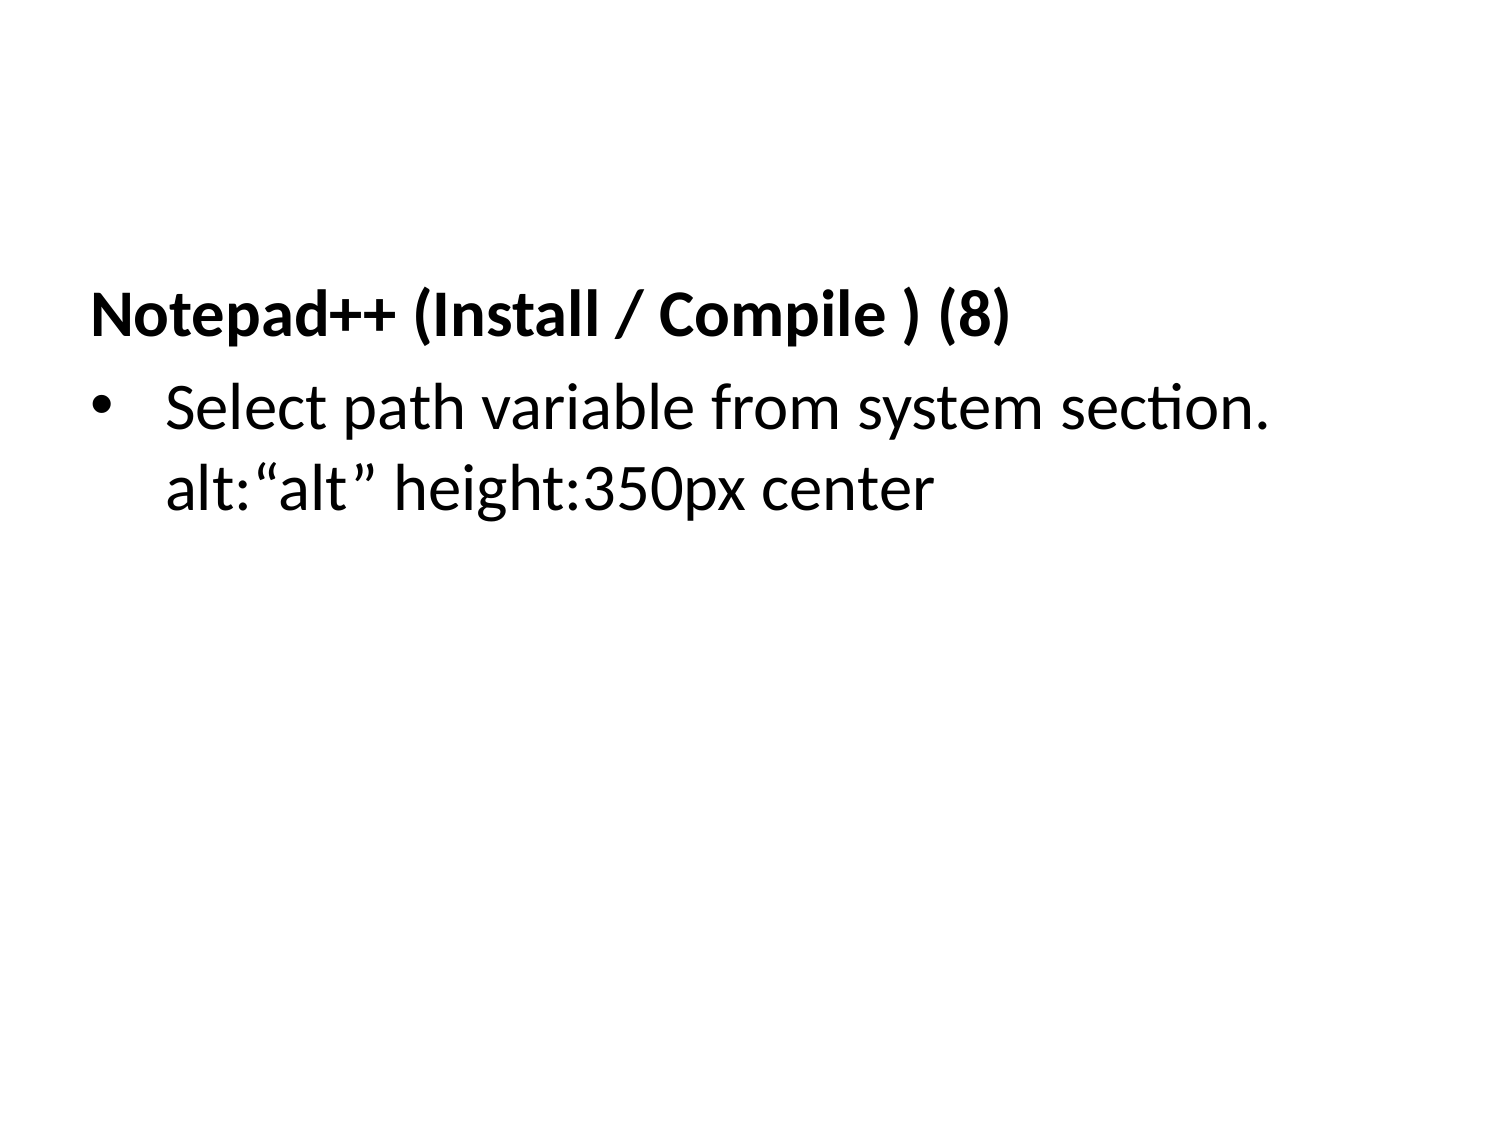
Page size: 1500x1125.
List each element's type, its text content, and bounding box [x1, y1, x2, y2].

list Notepad++ (Install / Compile ) (8) Select path variable from system section. alt:“alt” height:350px center [75, 262, 1425, 1005]
